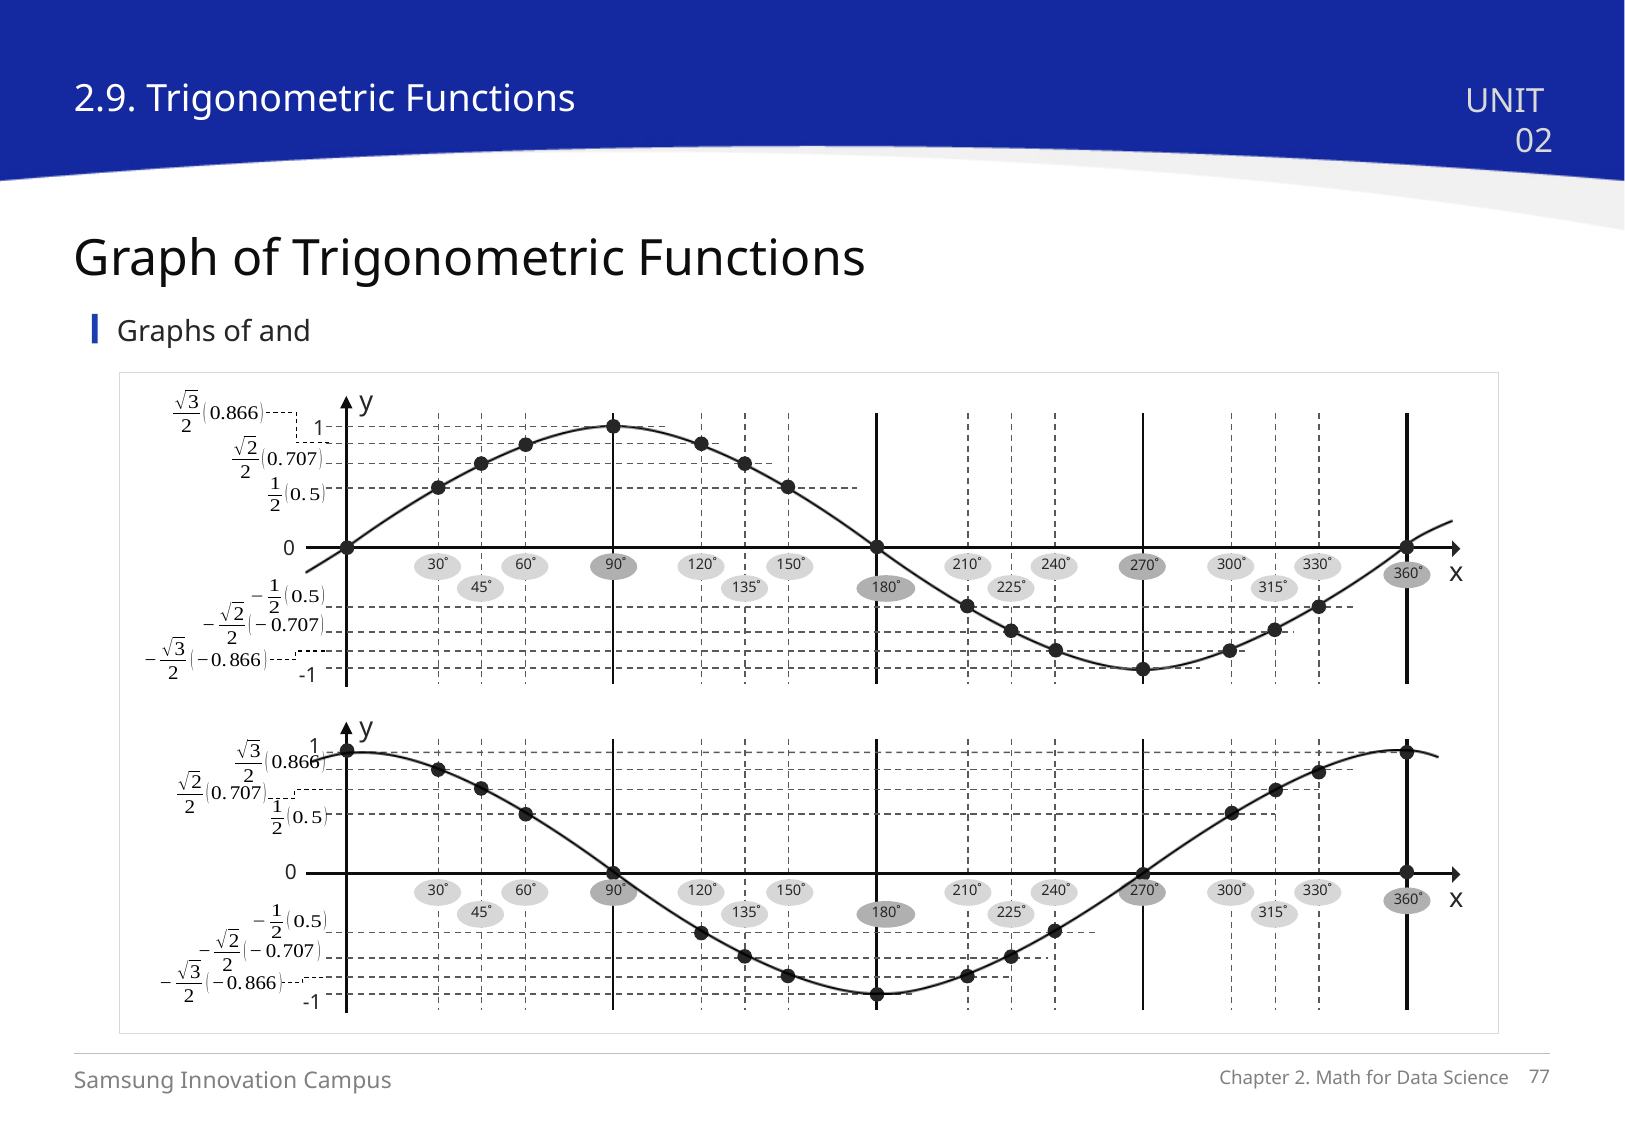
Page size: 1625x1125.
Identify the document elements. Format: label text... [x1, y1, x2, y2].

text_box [119, 371, 1499, 1034]
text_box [91, 311, 1533, 348]
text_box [73, 73, 1554, 120]
picture [0, 0, 1625, 1125]
text_box Graph of Trigonometric Functions [73, 224, 1552, 287]
